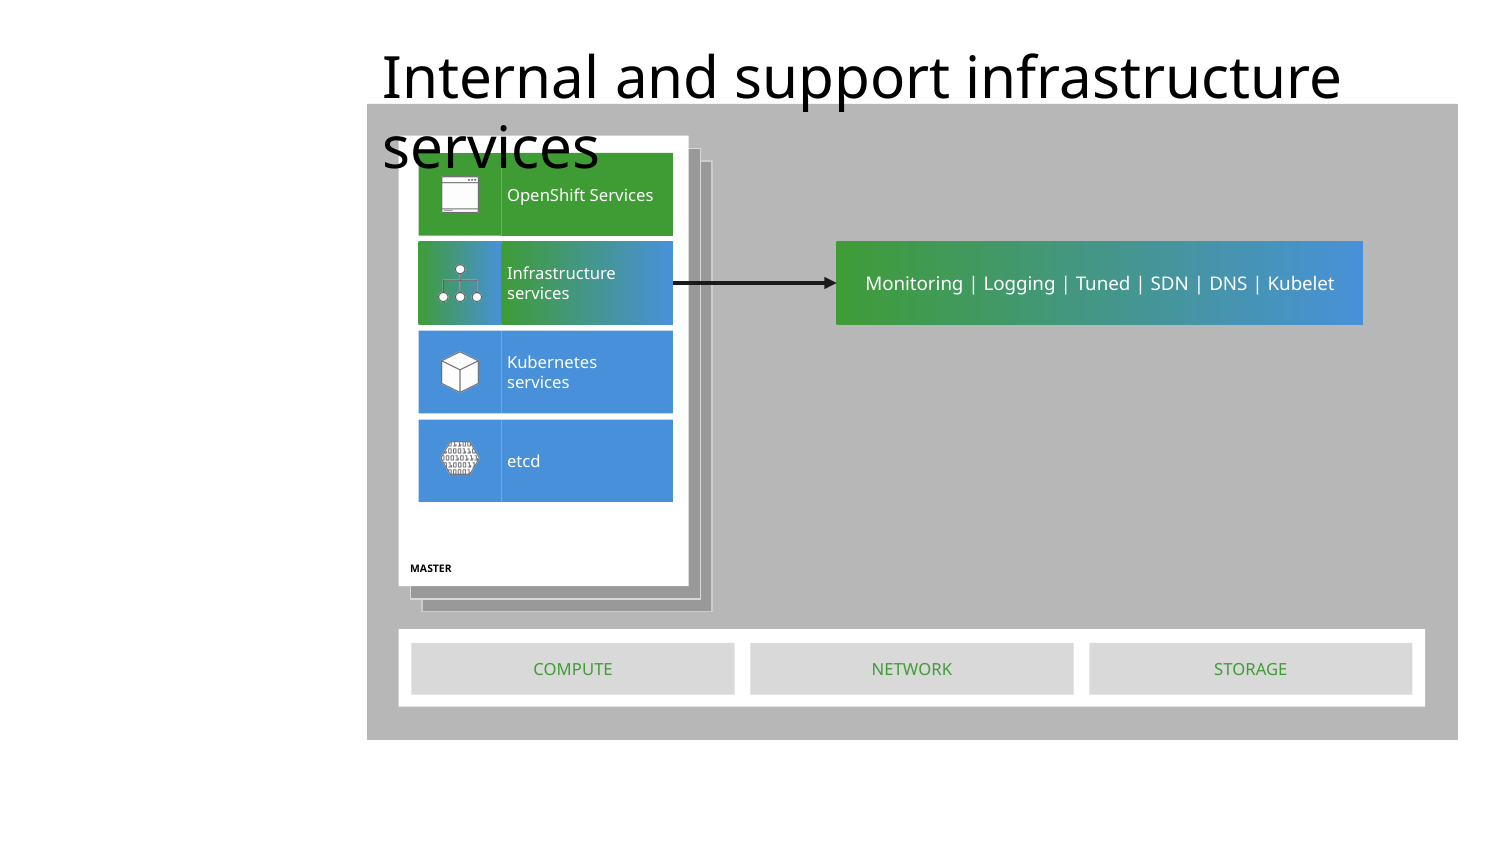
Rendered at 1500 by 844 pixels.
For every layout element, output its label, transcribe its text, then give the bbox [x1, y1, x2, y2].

picture [440, 440, 480, 476]
text_box etcd [502, 419, 673, 502]
text_box STORAGE [1089, 642, 1413, 695]
text_box COMPUTE [411, 642, 735, 695]
text_box [701, 161, 712, 281]
text_box NETWORK [750, 642, 1074, 695]
text_box OpenShift Services [501, 152, 673, 236]
text_box [418, 241, 502, 325]
picture [441, 351, 479, 393]
text_box [418, 419, 502, 502]
title Internal and support infrastructure services [367, 25, 1500, 145]
text_box Monitoring | Logging | Tuned | SDN | DNS | Kubelet [836, 241, 1363, 325]
text_box [410, 292, 701, 599]
text_box [367, 145, 1458, 740]
text_box [421, 292, 712, 612]
text_box [689, 148, 701, 281]
text_box [418, 330, 502, 414]
text_box Kubernetes services [502, 330, 673, 414]
picture [438, 264, 482, 303]
text_box [398, 629, 1426, 707]
text_box Infrastructure services [502, 241, 673, 325]
text_box MASTER [398, 145, 689, 587]
text_box [418, 153, 502, 236]
picture [441, 176, 479, 214]
